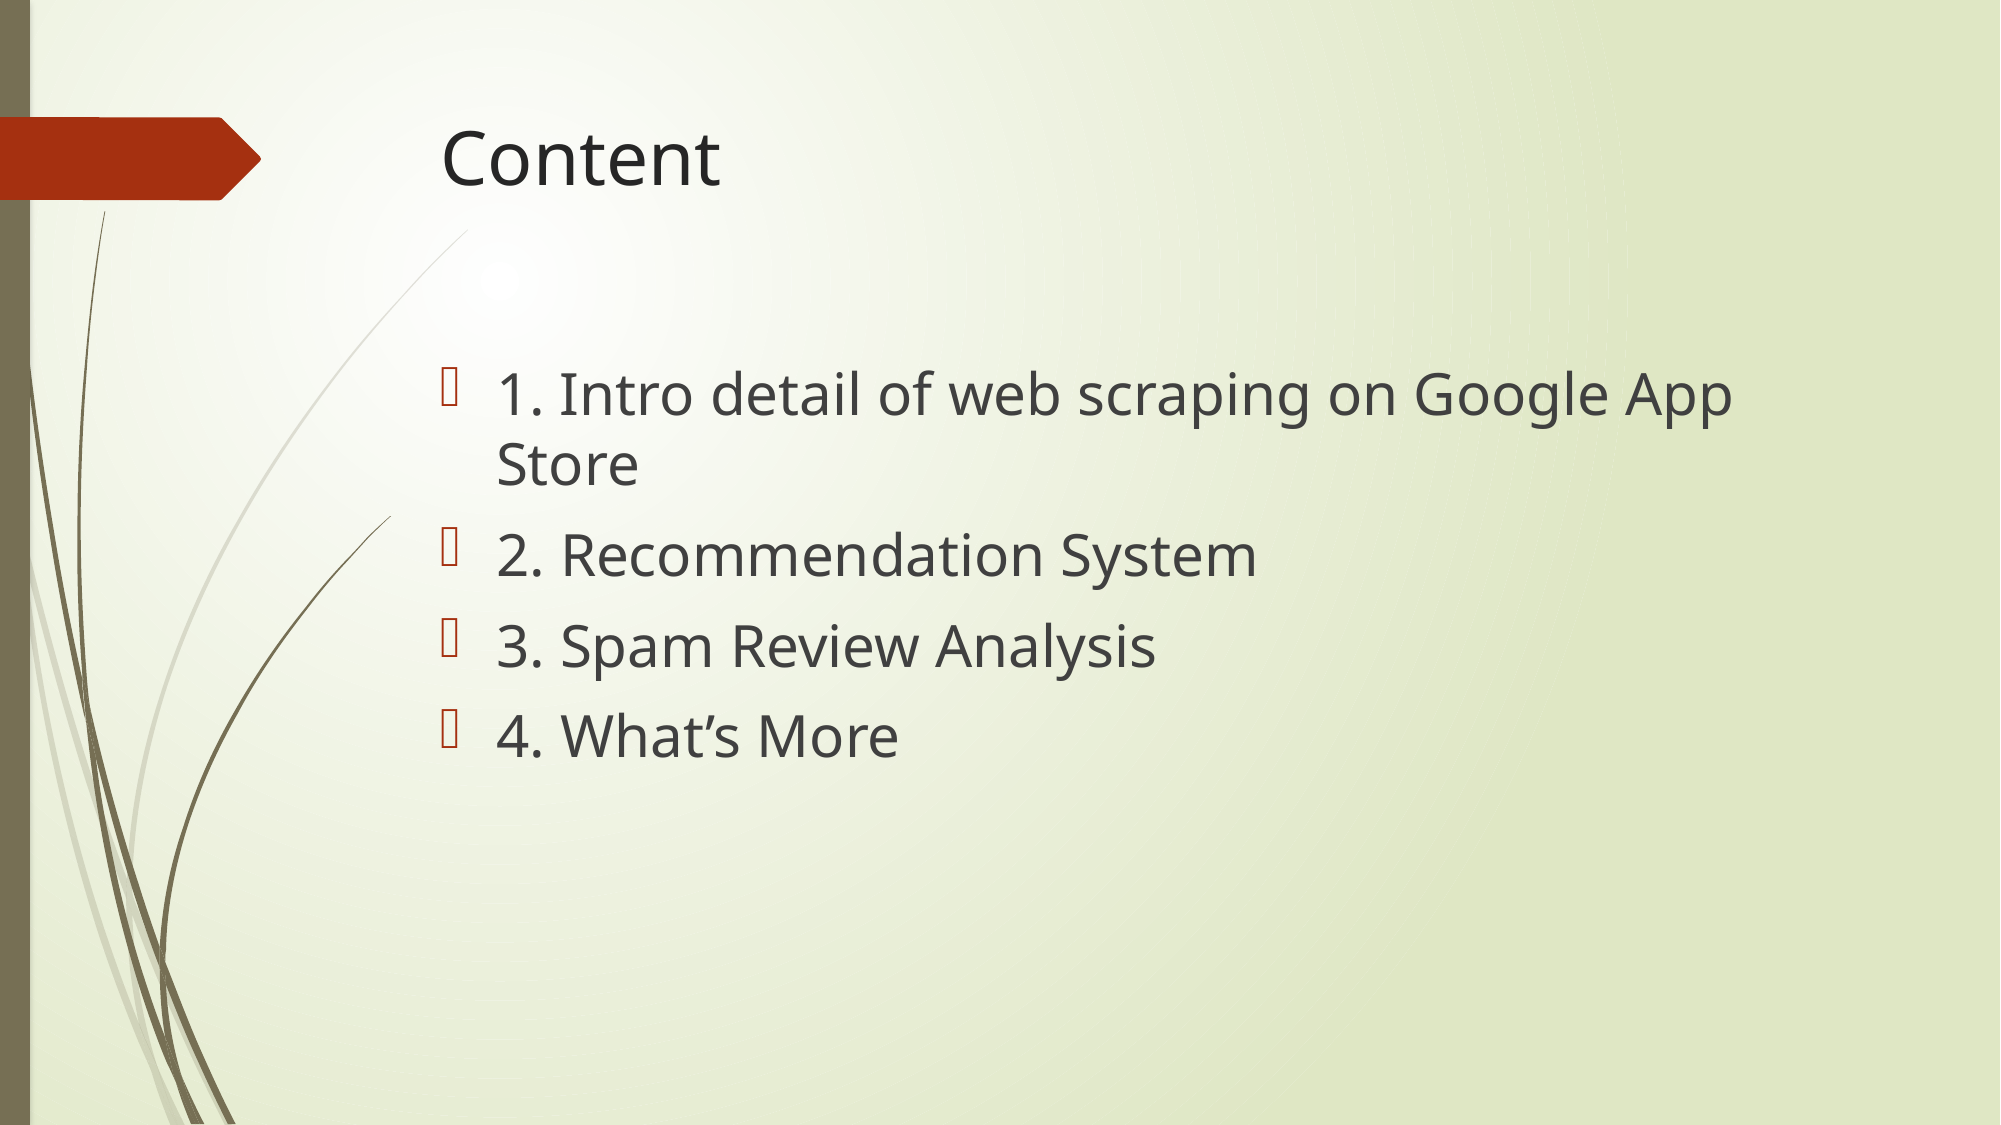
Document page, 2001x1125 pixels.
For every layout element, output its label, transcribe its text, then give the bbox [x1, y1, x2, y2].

list 1. Intro detail of web scraping on Google App Store 2. Recommendation System 3. Spam Review Analysis 4. What’s More [424, 350, 1888, 970]
title Content [425, 102, 1888, 313]
